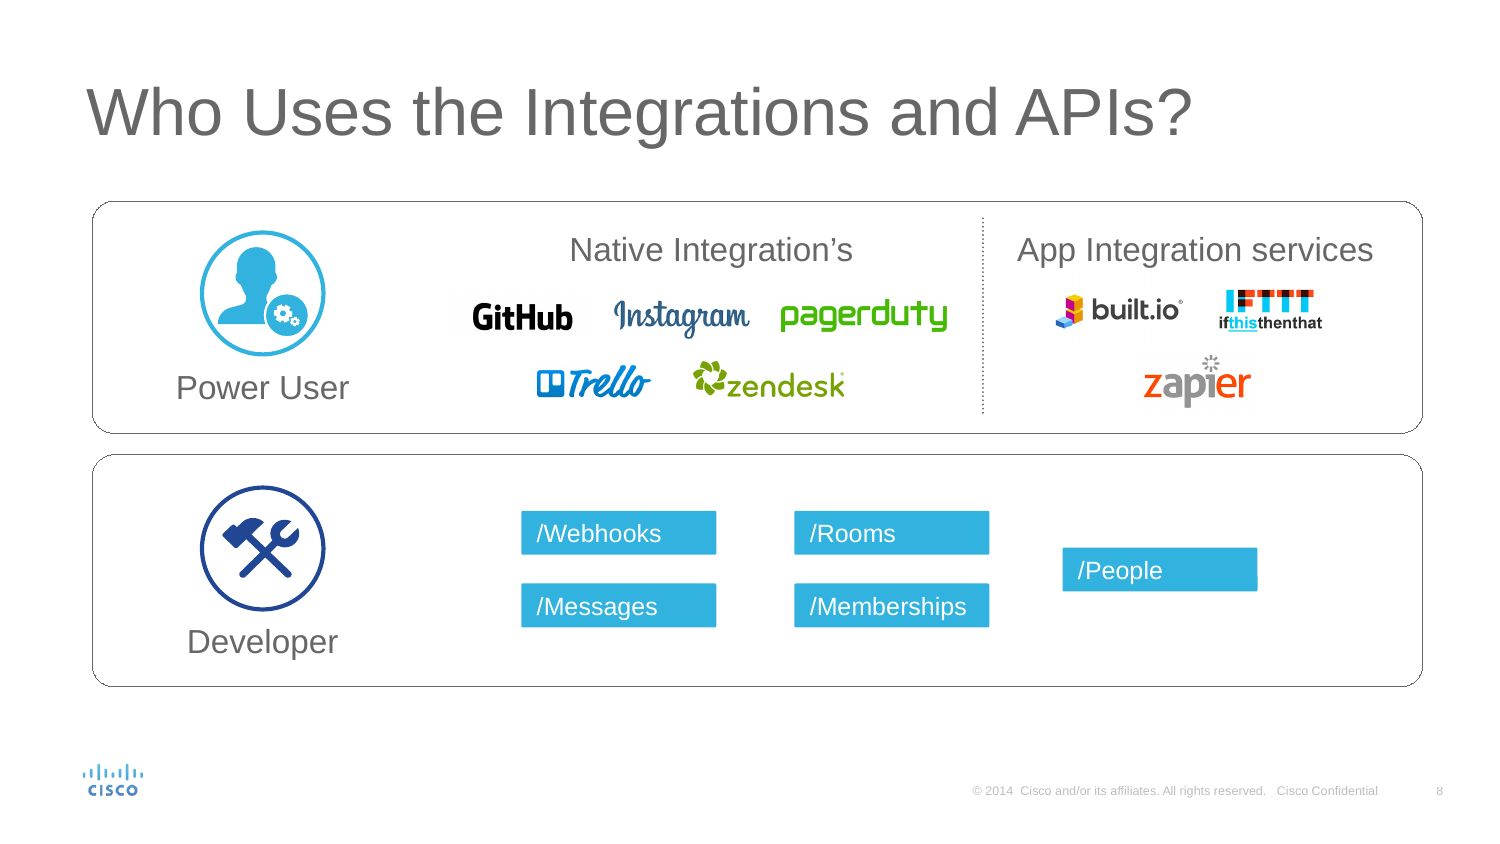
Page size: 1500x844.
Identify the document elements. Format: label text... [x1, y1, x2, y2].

picture [693, 361, 844, 397]
text_box Power User [152, 358, 374, 414]
text_box /People [1062, 547, 1258, 592]
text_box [201, 232, 324, 355]
title Who Uses the Integrations and APIs? [71, 55, 1441, 176]
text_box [201, 487, 324, 610]
picture [1051, 270, 1331, 413]
text_box [92, 454, 1423, 687]
text_box Developer [152, 612, 374, 668]
picture [447, 291, 772, 346]
text_box App Integration services [989, 221, 1403, 276]
text_box /Rooms [794, 510, 990, 555]
picture [781, 299, 947, 332]
text_box /Memberships [794, 583, 990, 628]
text_box /Messages [521, 583, 717, 628]
picture [77, 758, 149, 803]
text_box Native Integration’s [505, 221, 919, 276]
text_box /Webhooks [521, 510, 717, 555]
text_box [92, 201, 1423, 434]
picture [530, 364, 651, 403]
